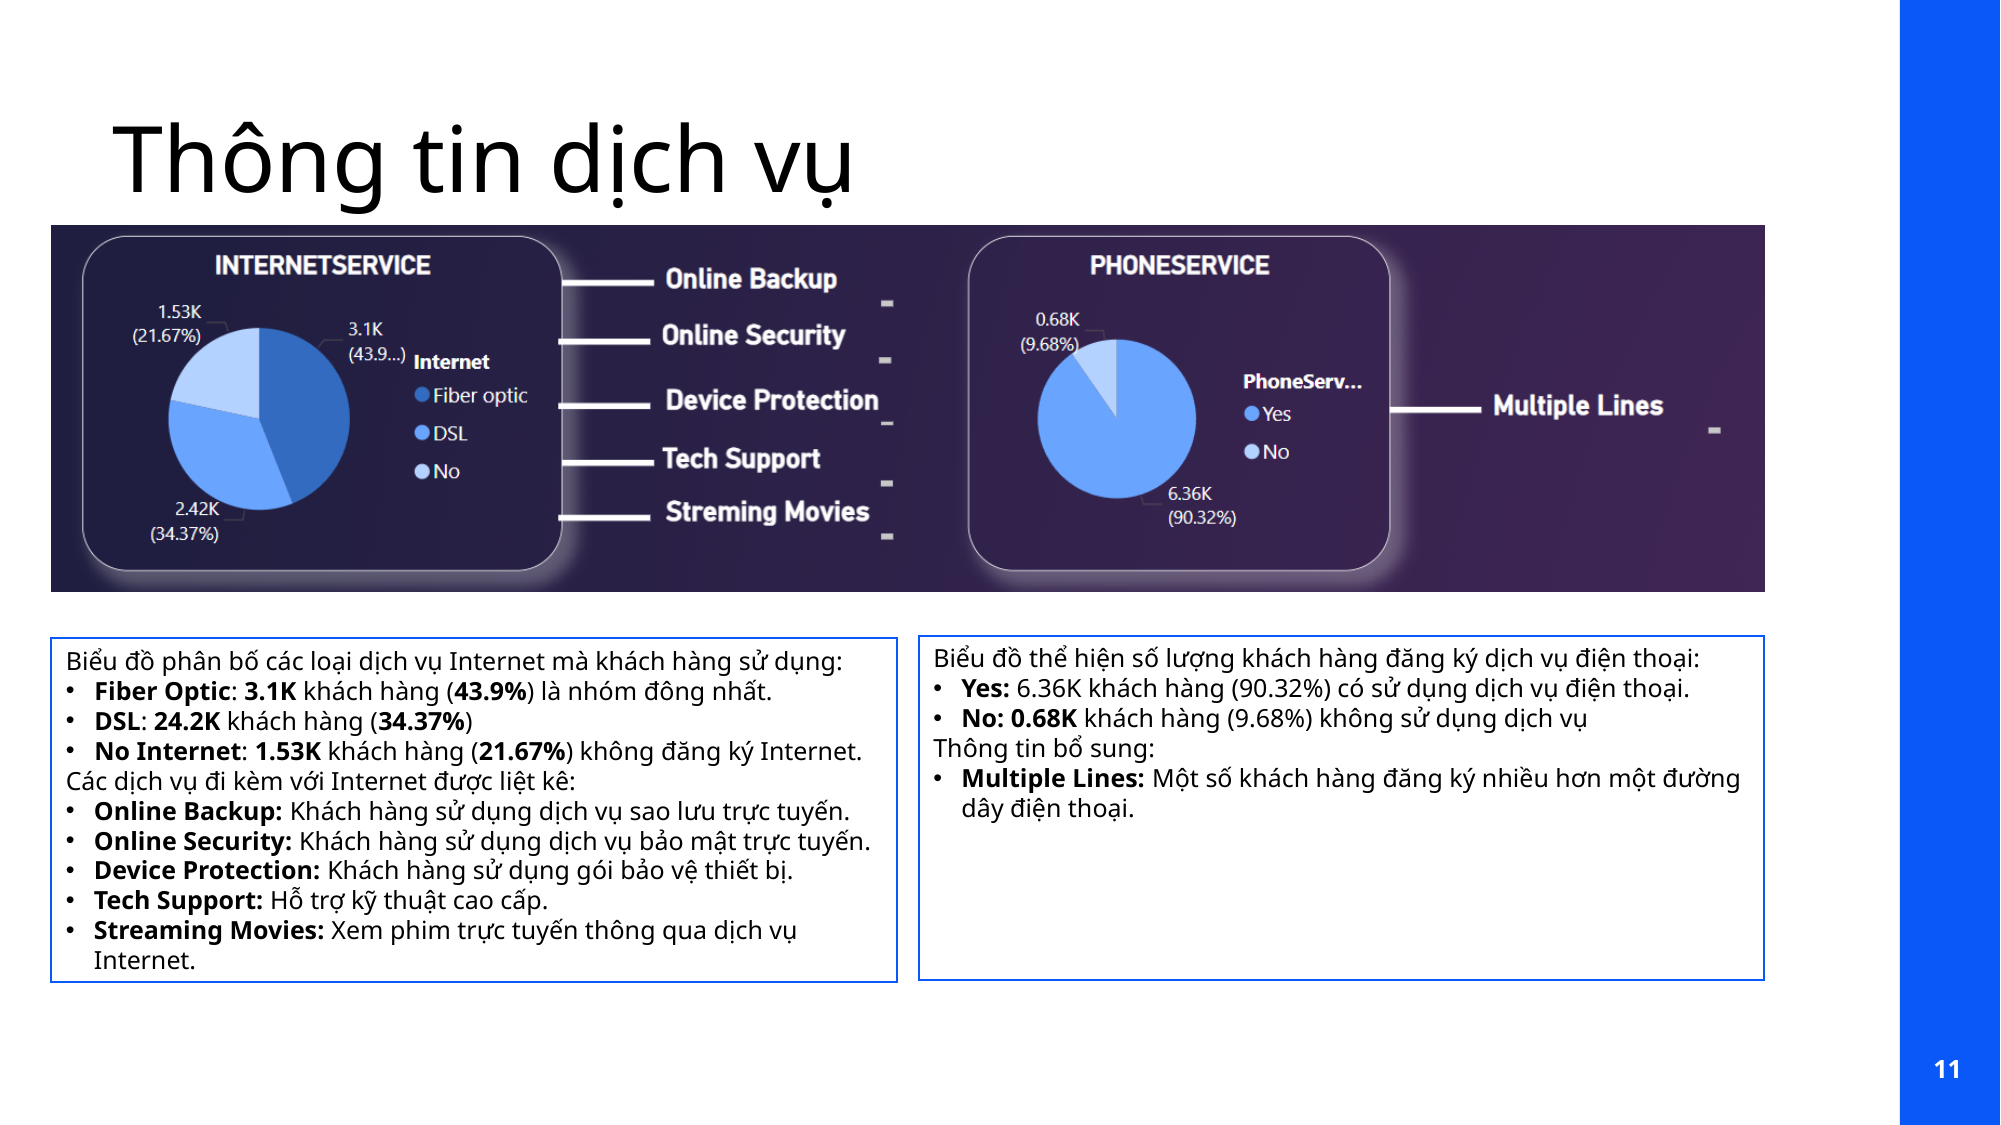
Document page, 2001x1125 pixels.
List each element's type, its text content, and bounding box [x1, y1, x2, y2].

text_box Biểu đồ thể hiện số lượng khách hàng đăng ký dịch vụ điện thoại: Yes: 6.36K khách hàng (90.32%) có sử dụng dịch vụ điện thoại. No: 0.68K khách hàng (9.68%) không sử dụng dịch vụ Thông tin bổ sung: Multiple Lines: Một số khách hàng đăng ký nhiều hơn một đường dây điện thoại. [918, 635, 1765, 981]
picture [51, 225, 1765, 592]
text_box Thông tin dịch vụ [97, 93, 1798, 219]
slide_number 11 [1897, 1041, 1998, 1100]
text_box Biểu đồ phân bố các loại dịch vụ Internet mà khách hàng sử dụng: Fiber Optic: 3.1K khách hàng (43.9%) là nhóm đông nhất. DSL: 24.2K khách hàng (34.37%) No Internet: 1.53K khách hàng (21.67%) không đăng ký Internet. Các dịch vụ đi kèm với Internet được liệt kê: Online Backup: Khách hàng sử dụng dịch vụ sao lưu trực tuyến. Online Security: Khách hàng sử dụng dịch vụ bảo mật trực tuyến. Device Protection: Khách hàng sử dụng gói bảo vệ thiết bị. Tech Support: Hỗ trợ kỹ thuật cao cấp. Streaming Movies: Xem phim trực tuyến thông qua dịch vụ Internet. [50, 637, 898, 983]
